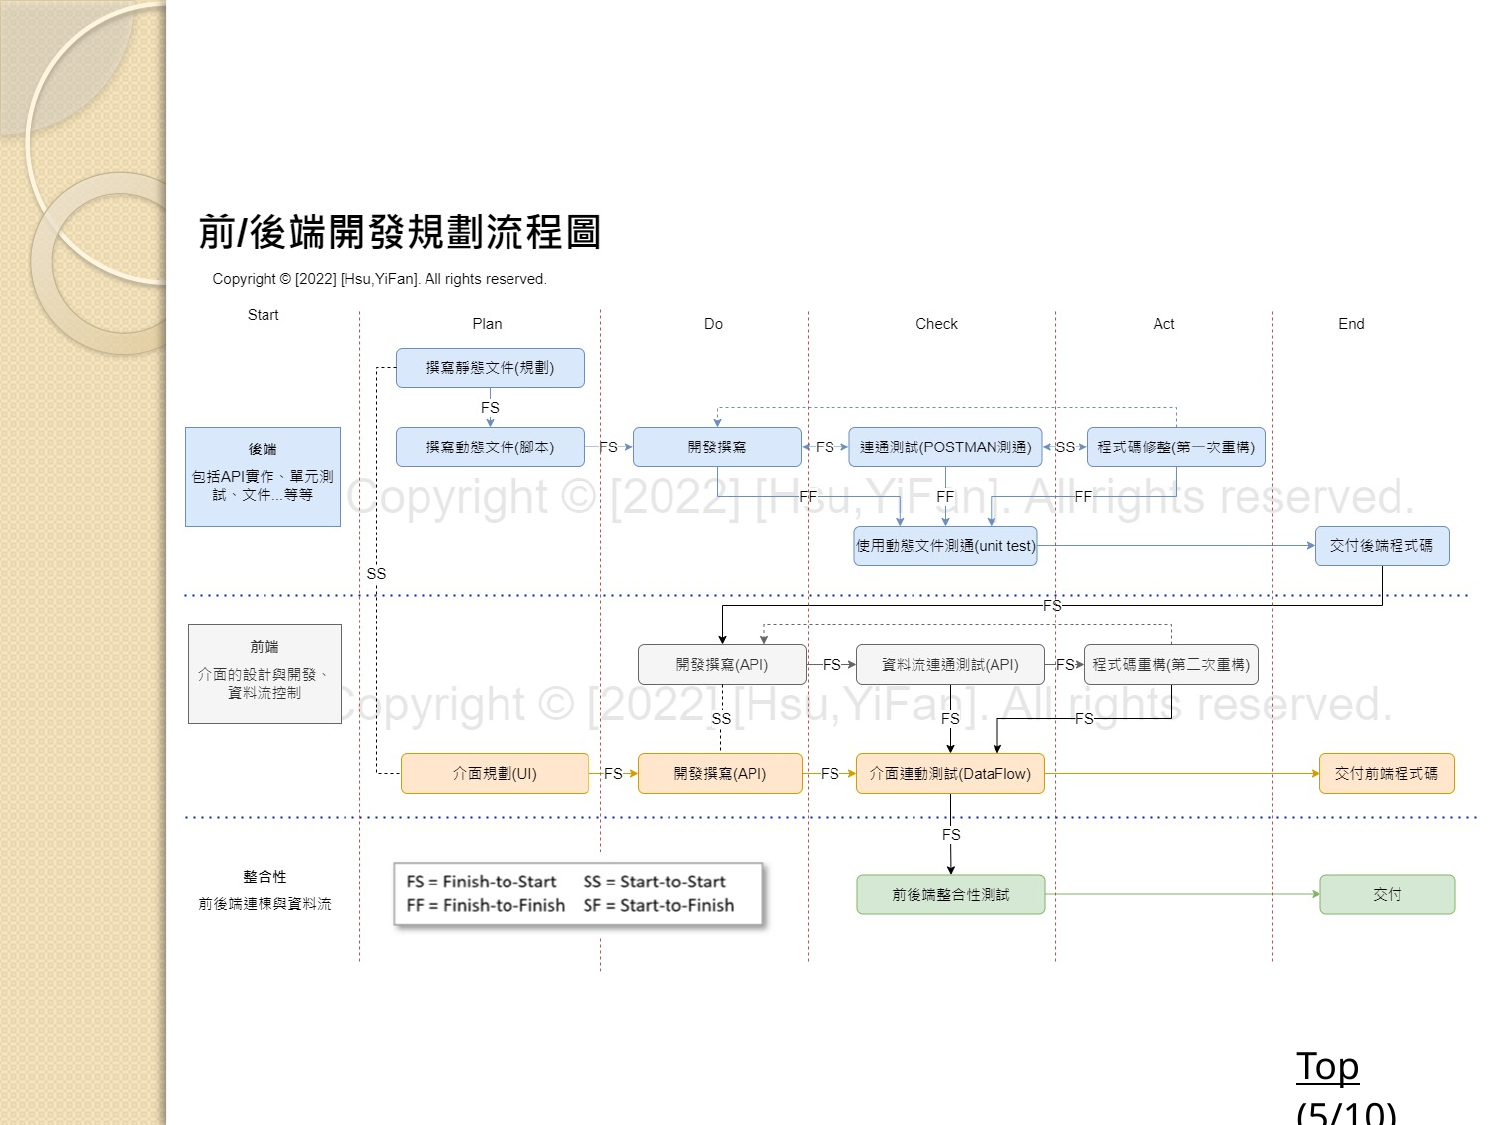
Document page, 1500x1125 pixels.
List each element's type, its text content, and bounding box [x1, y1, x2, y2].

picture [182, 184, 1482, 972]
text_box Top(5/10) [1281, 1034, 1468, 1125]
